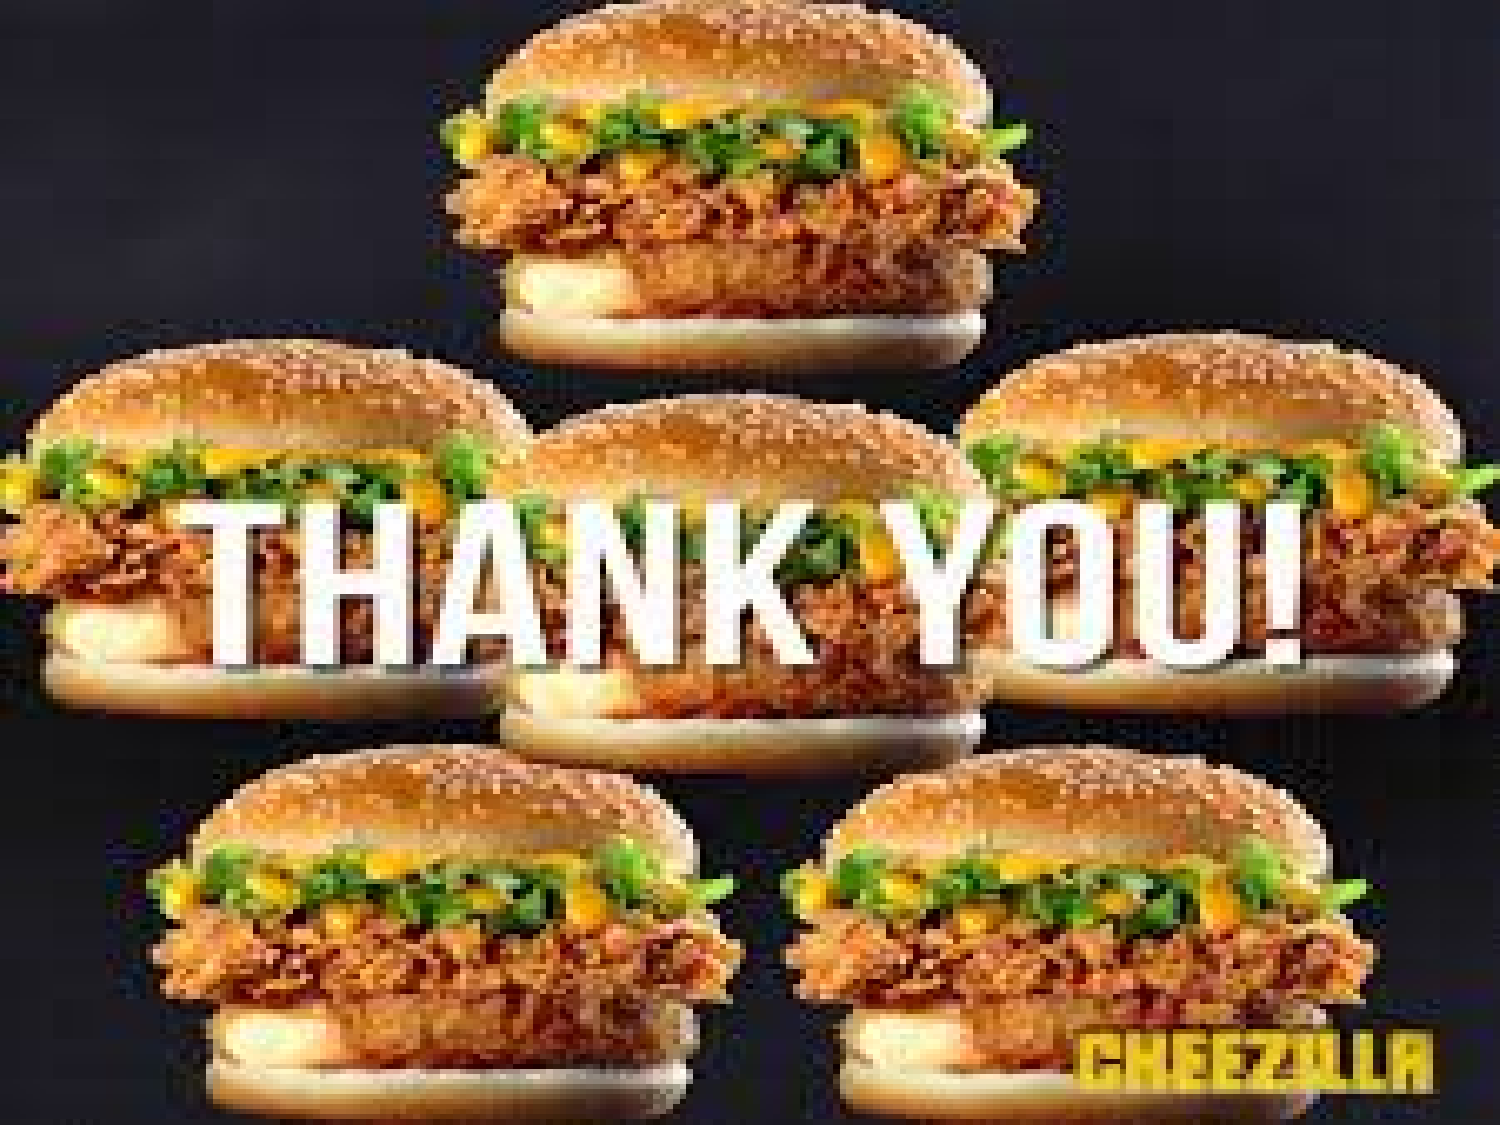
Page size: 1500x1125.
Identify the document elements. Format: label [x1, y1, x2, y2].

list [0, 0, 1500, 1125]
